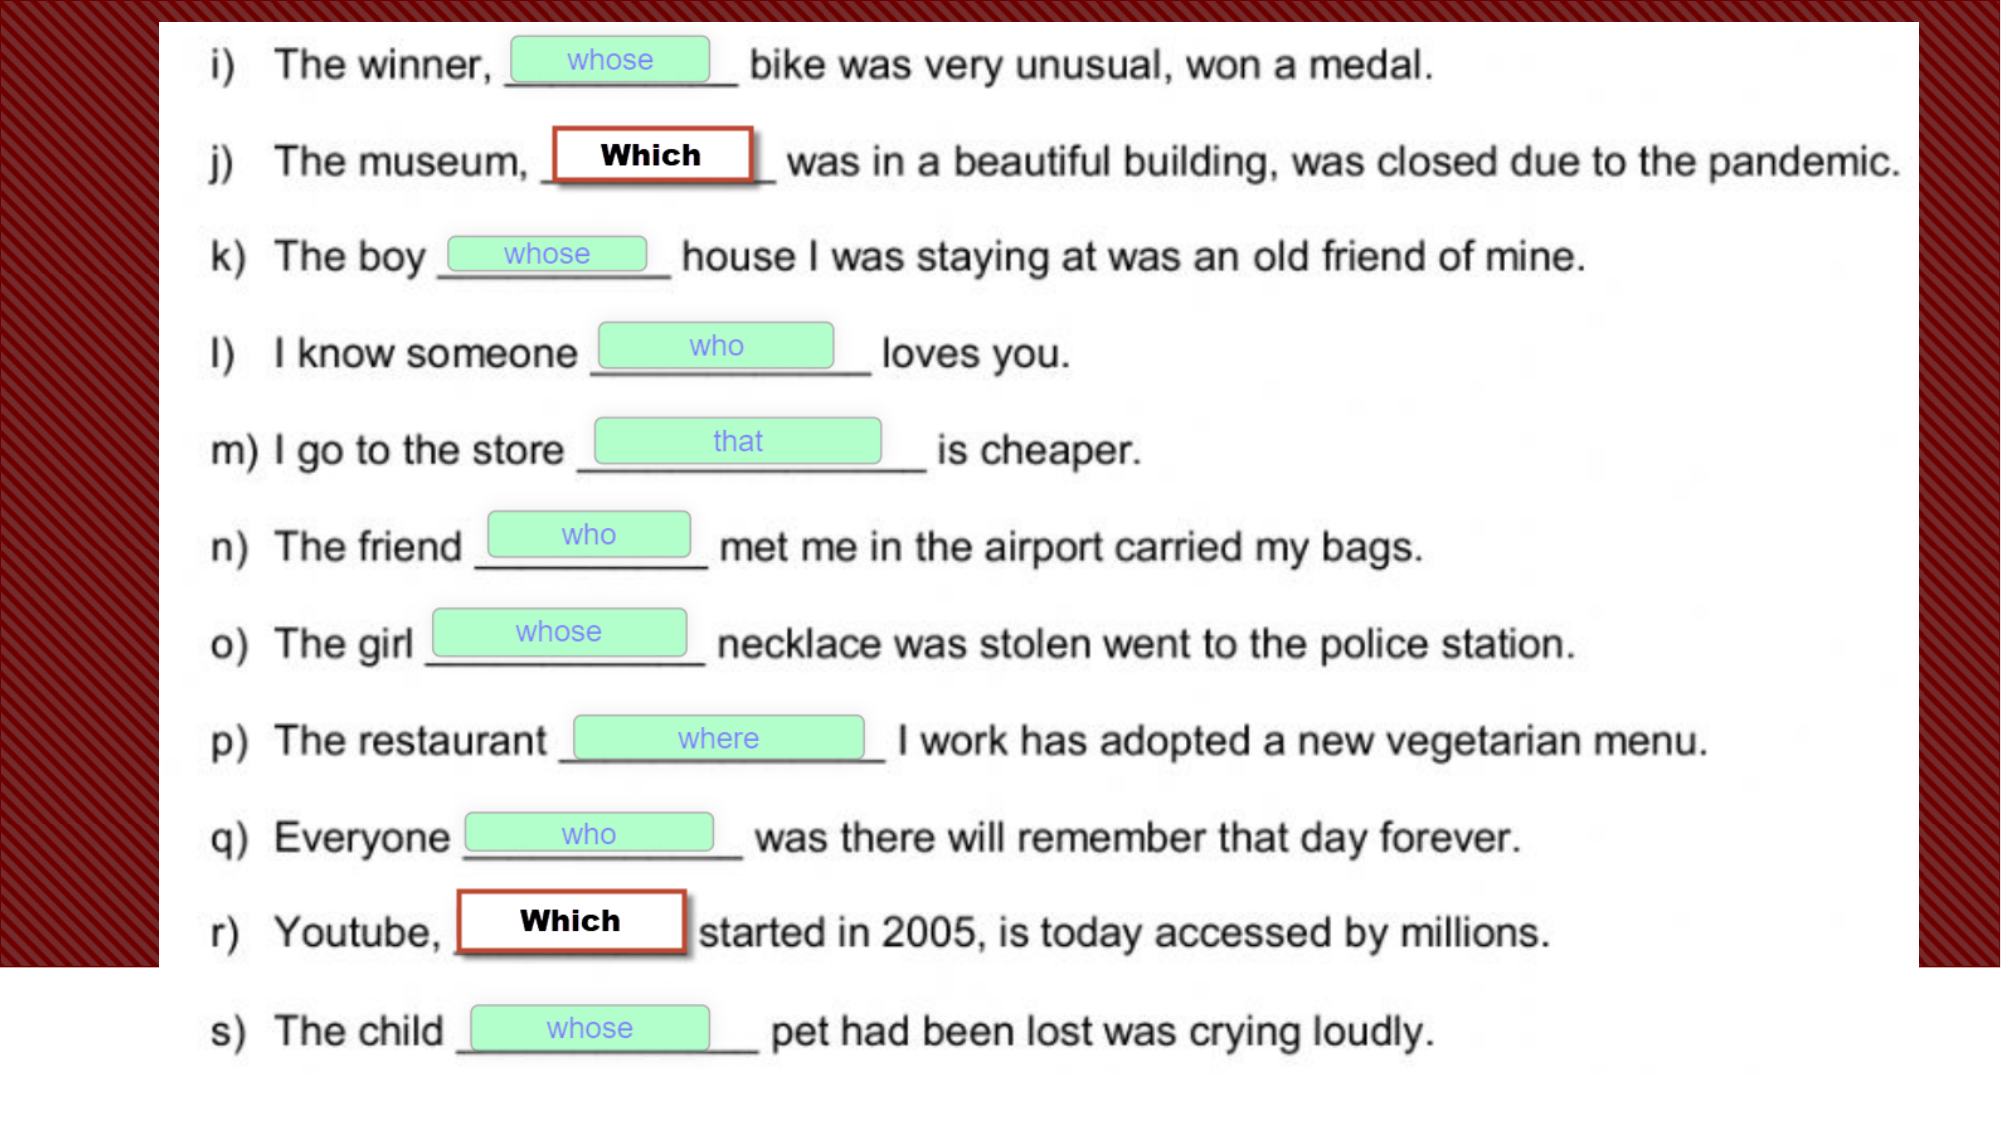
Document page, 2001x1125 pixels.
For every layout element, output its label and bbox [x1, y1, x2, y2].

picture [159, 21, 1919, 1076]
